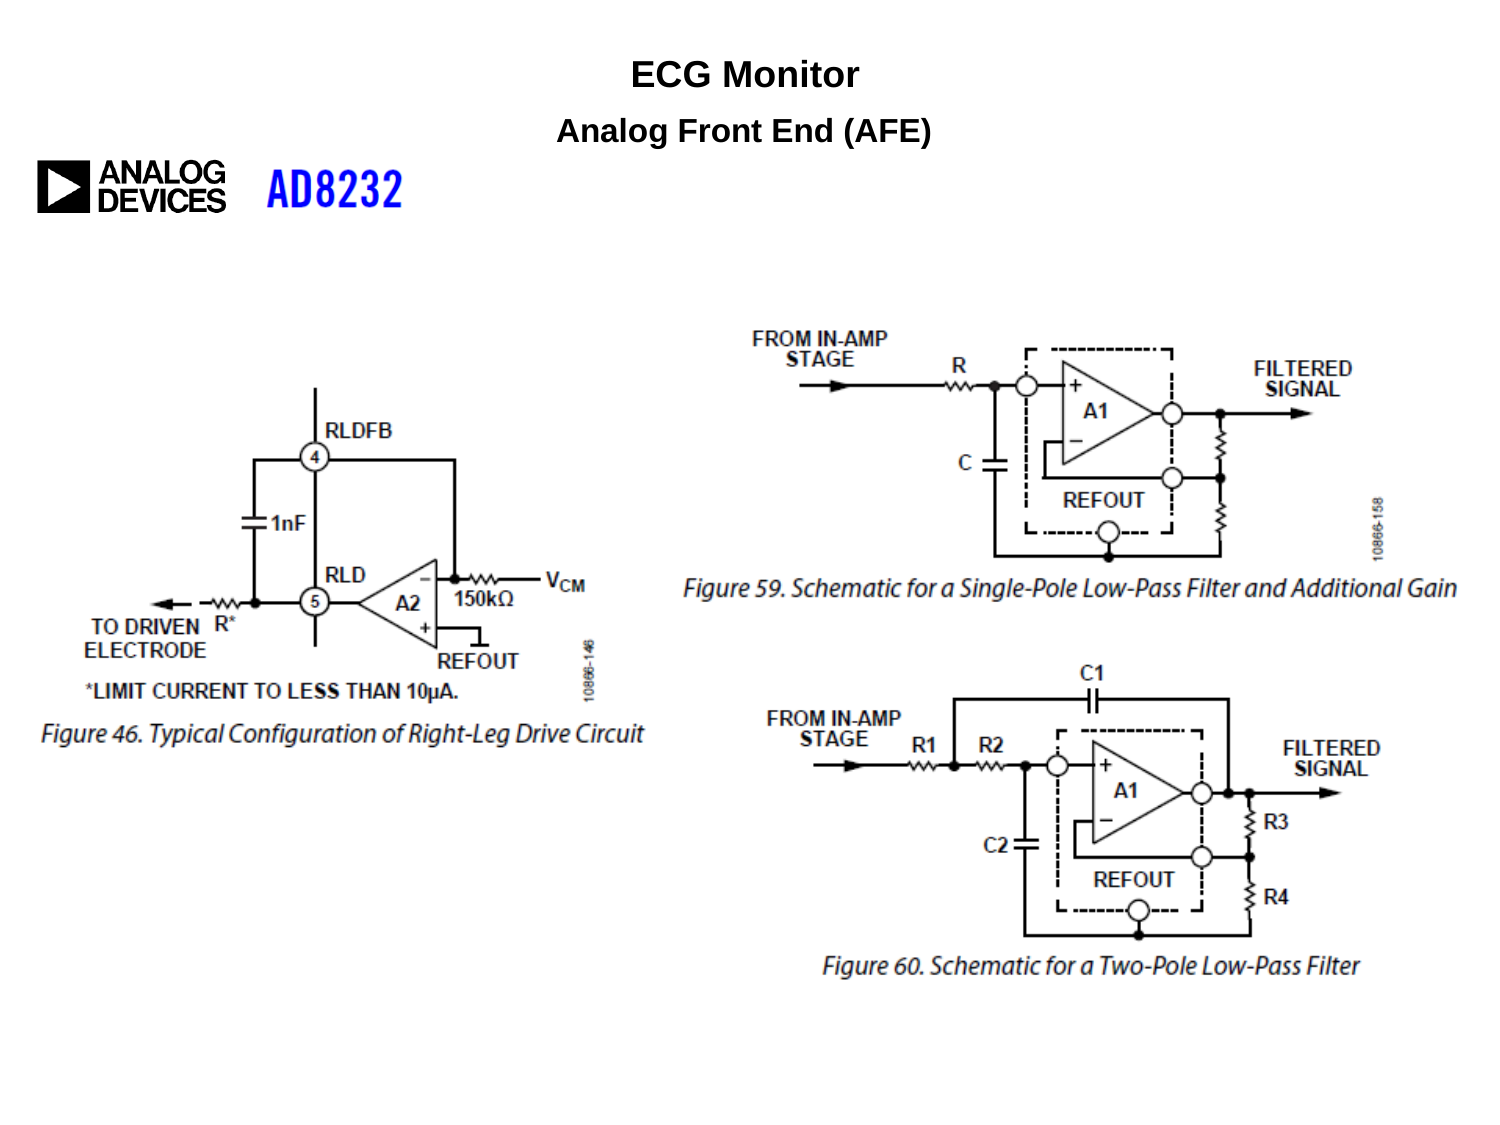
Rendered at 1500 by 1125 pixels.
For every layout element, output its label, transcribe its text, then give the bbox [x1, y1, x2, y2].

text_box ECG Monitor [615, 42, 888, 103]
text_box Analog Front End (AFE) [324, 101, 1164, 157]
picture [37, 374, 649, 757]
picture [262, 161, 413, 216]
picture [27, 149, 231, 216]
picture [762, 662, 1390, 987]
picture [662, 312, 1474, 613]
